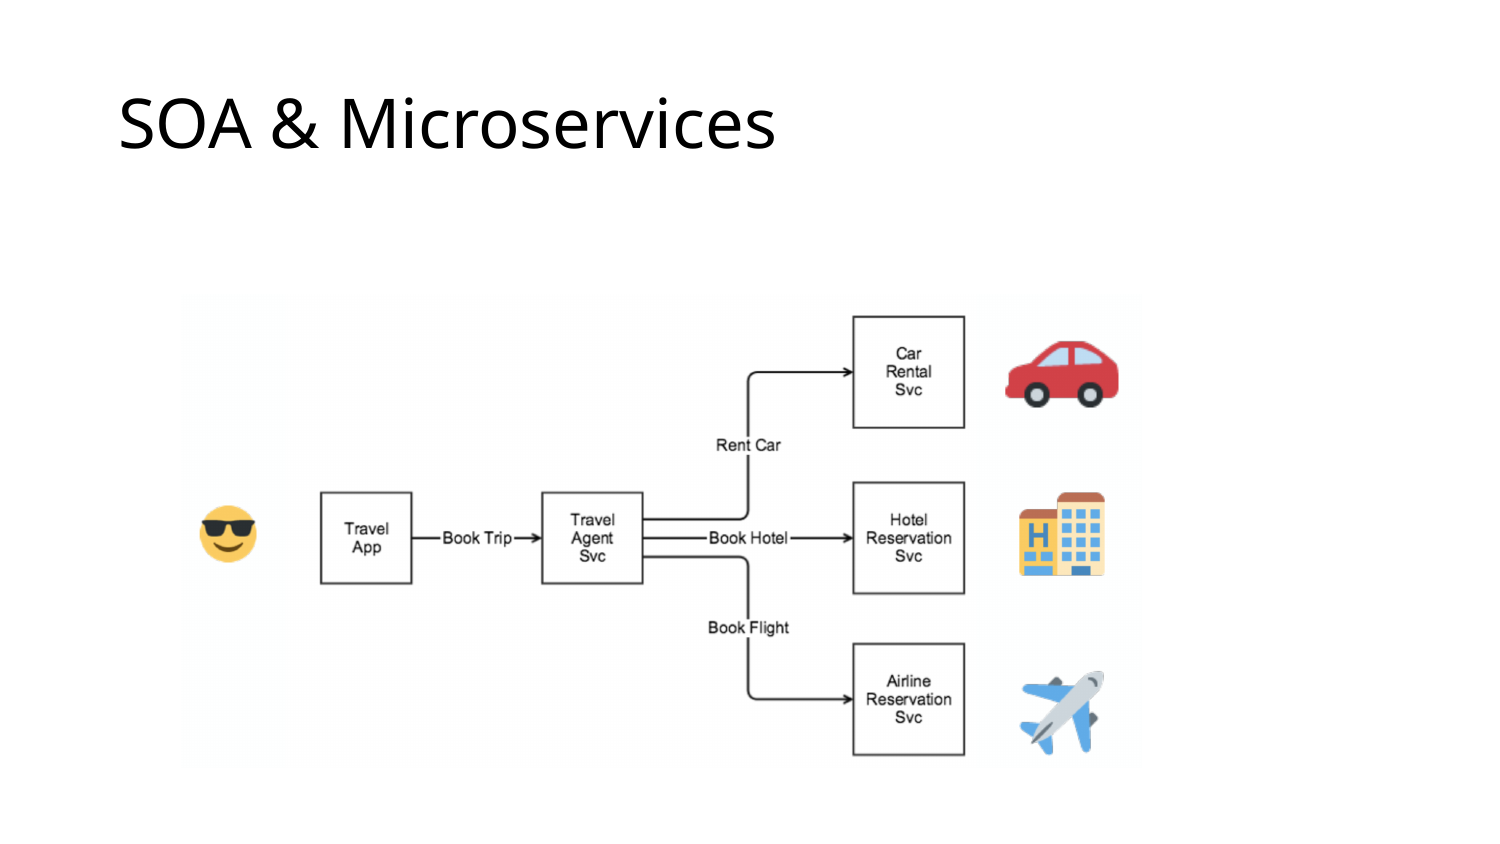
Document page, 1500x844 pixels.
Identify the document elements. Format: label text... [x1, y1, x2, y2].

picture [181, 294, 1142, 768]
title SOA & Microservices [103, 44, 1397, 208]
